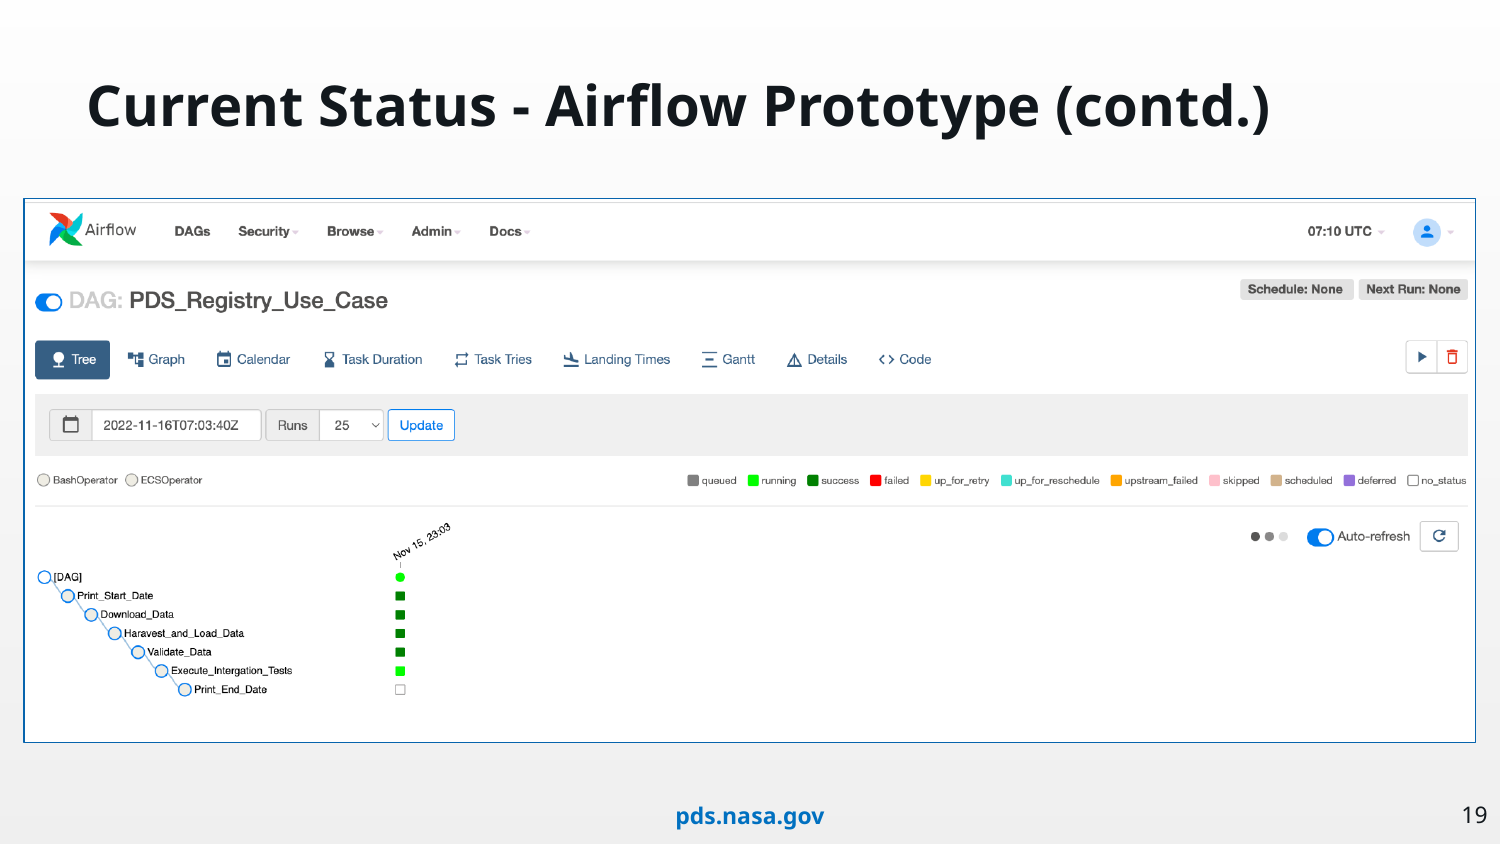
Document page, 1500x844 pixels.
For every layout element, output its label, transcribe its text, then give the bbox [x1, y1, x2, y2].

slide_number ‹#› [1396, 791, 1500, 840]
picture [24, 199, 1476, 742]
title Current Status - Airflow Prototype (contd.) [75, 33, 1425, 175]
